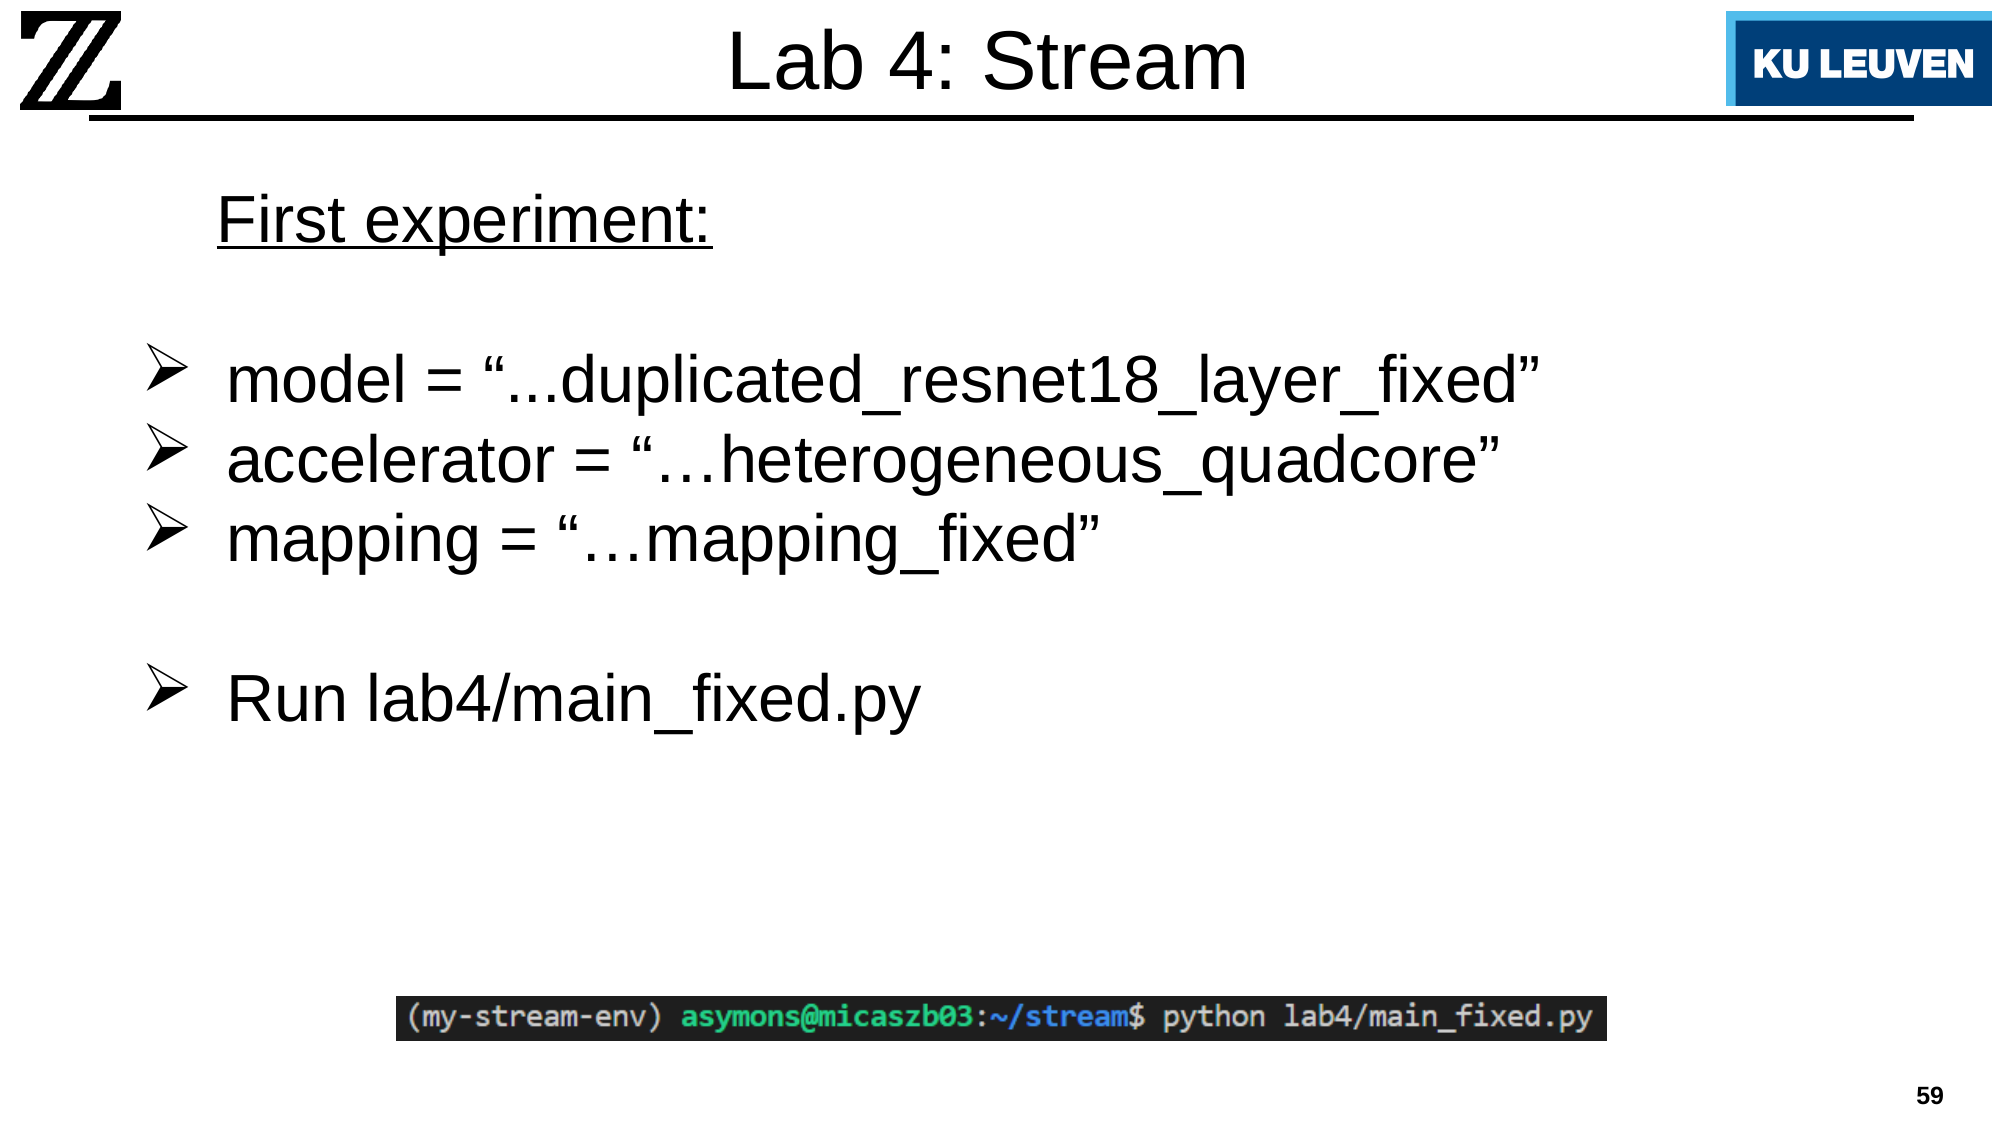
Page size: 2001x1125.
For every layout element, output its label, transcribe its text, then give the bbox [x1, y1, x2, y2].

picture [396, 996, 1607, 1041]
text_box First experiment: model = “...duplicated_resnet18_layer_fixed” accelerator = “…heterogeneous_quadcore” mapping = “…mapping_fixed” Run lab4/main_fixed.py [126, 168, 2000, 743]
picture [20, 9, 121, 110]
title Lab 4: Stream [137, 6, 1863, 118]
picture [1863, 11, 1992, 106]
